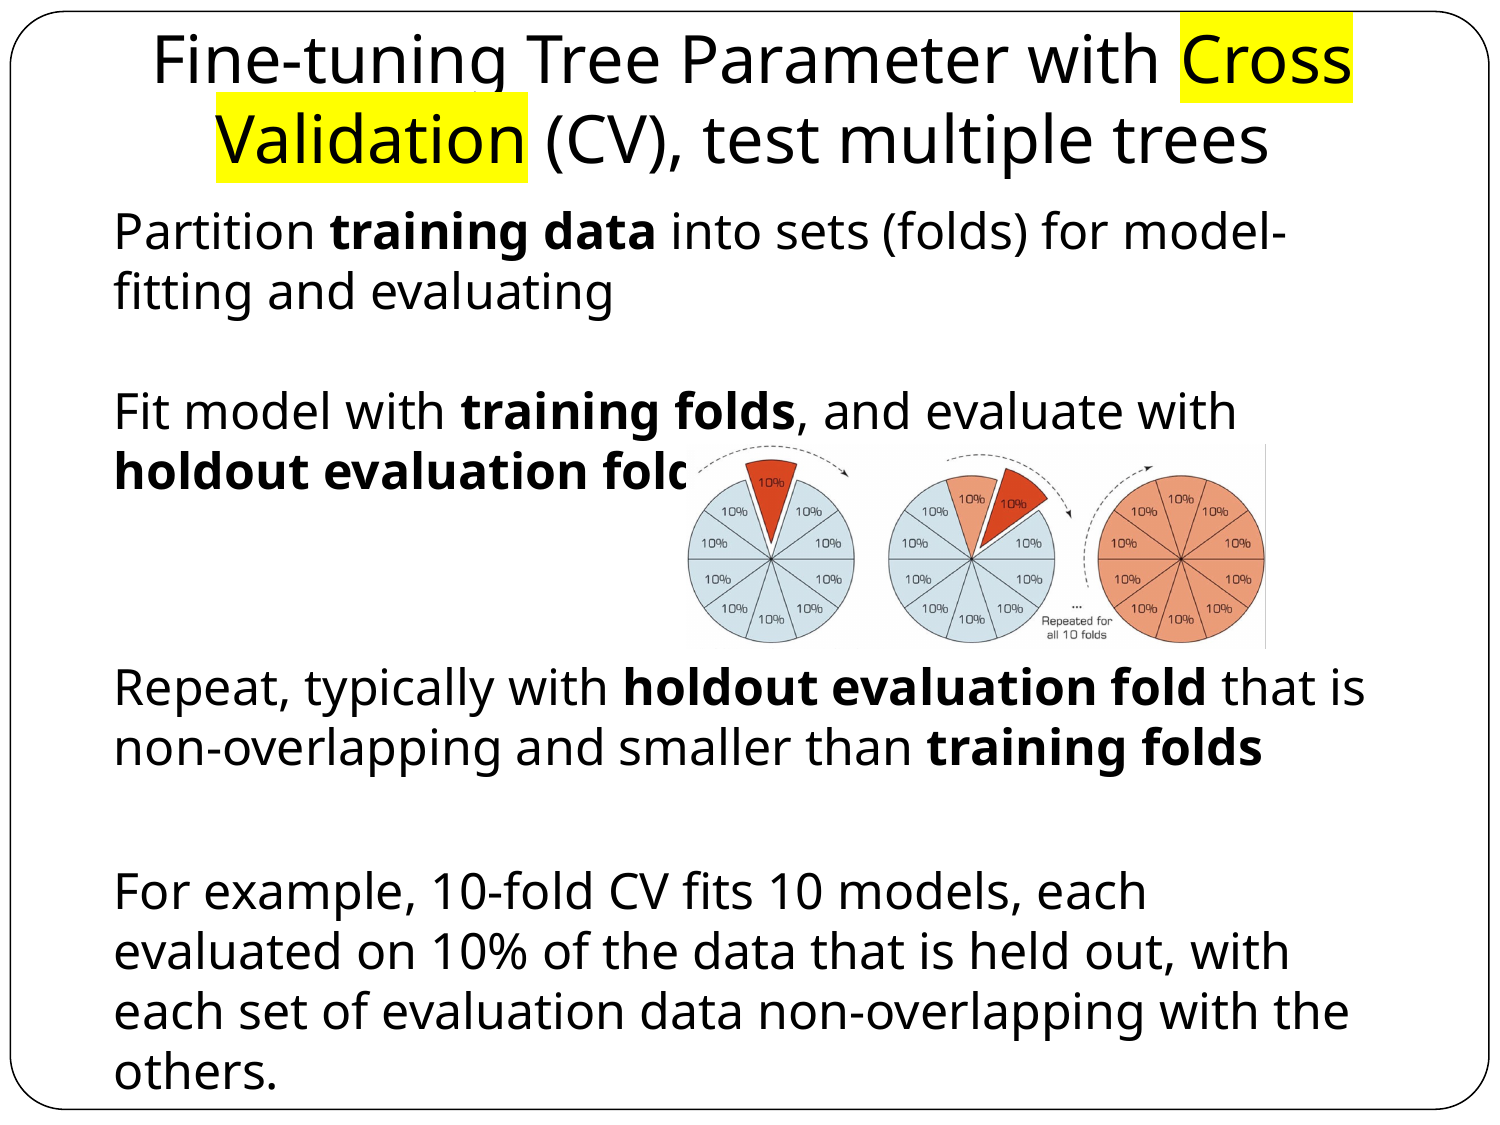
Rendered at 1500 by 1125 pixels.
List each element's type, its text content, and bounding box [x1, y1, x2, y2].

title Fine-tuning Tree Parameter with Cross Validation (CV), test multiple trees [114, 11, 1390, 192]
list Partition training data into sets (folds) for model-fitting and evaluating Fit model with training folds, and evaluate with holdout evaluation fold Repeat, typically with holdout evaluation fold that is non-overlapping and smaller than training folds For example, 10-fold CV fits 10 models, each evaluated on 10% of the data that is held out, with each set of evaluation data non-overlapping with the others. [98, 191, 1389, 891]
picture [685, 444, 1266, 649]
